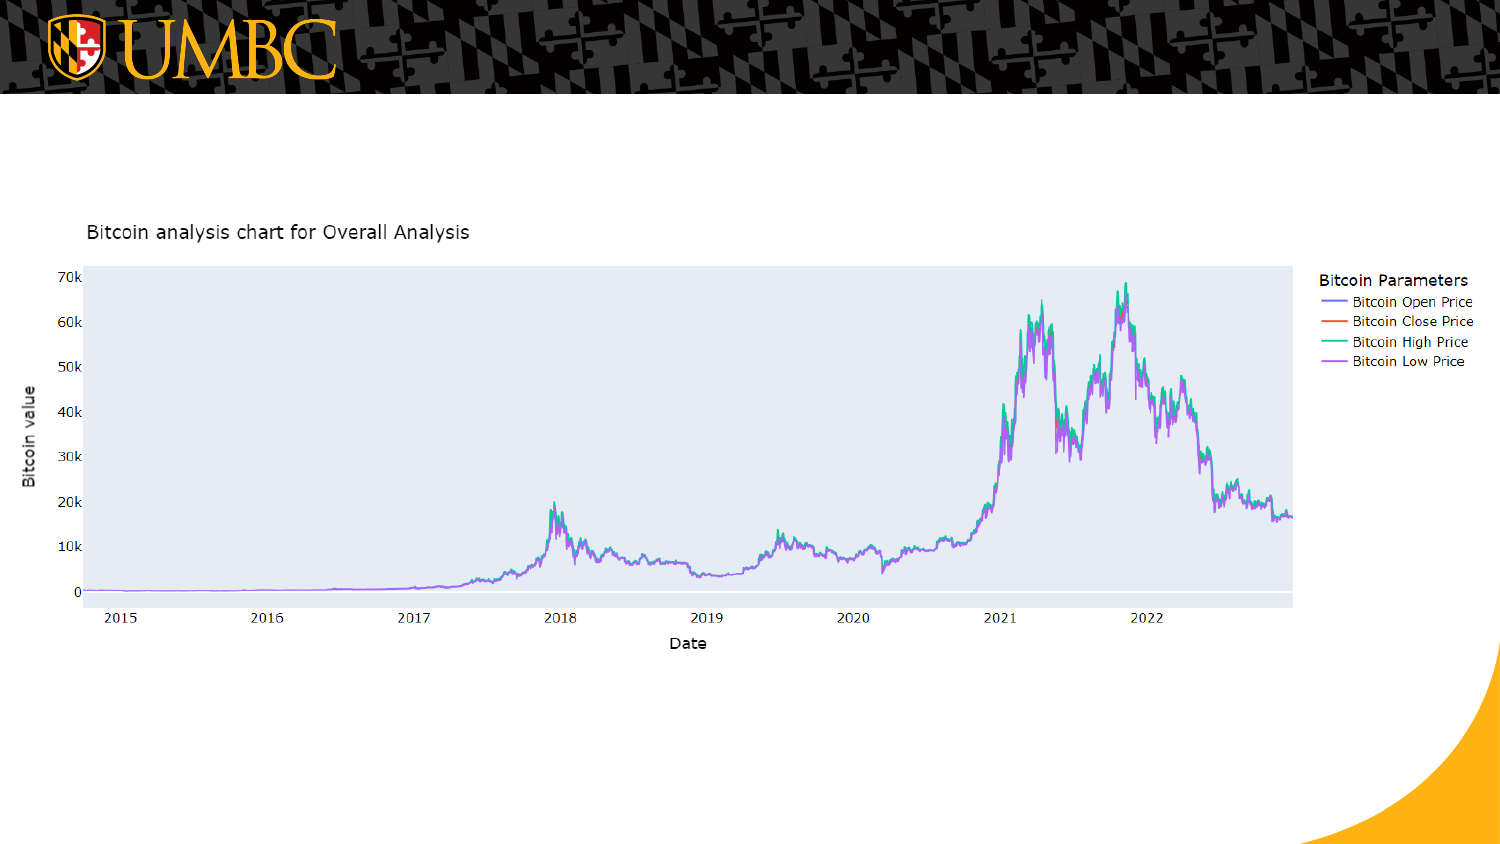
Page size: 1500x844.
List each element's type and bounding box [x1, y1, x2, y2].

picture [14, 210, 1500, 844]
picture [0, 0, 1500, 94]
